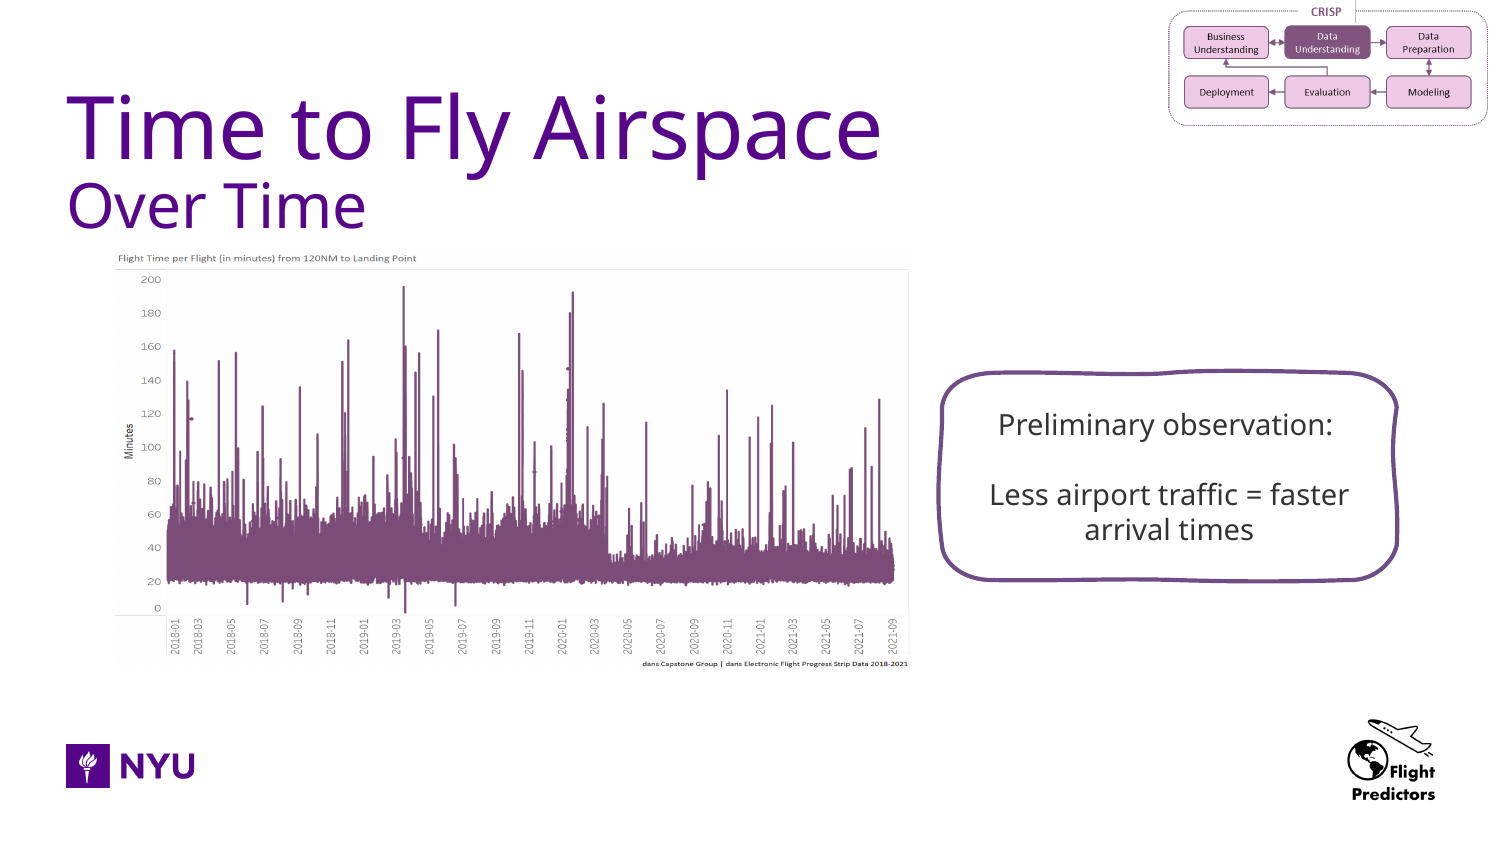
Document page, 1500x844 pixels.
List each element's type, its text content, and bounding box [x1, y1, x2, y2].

picture [66, 744, 195, 788]
picture [1167, 0, 1488, 126]
picture [115, 249, 910, 670]
picture [1329, 716, 1446, 816]
text_box Preliminary observation: Less airport traffic = faster arrival times [938, 370, 1398, 582]
title Time to Fly Airspace Over Time [51, 72, 1434, 167]
